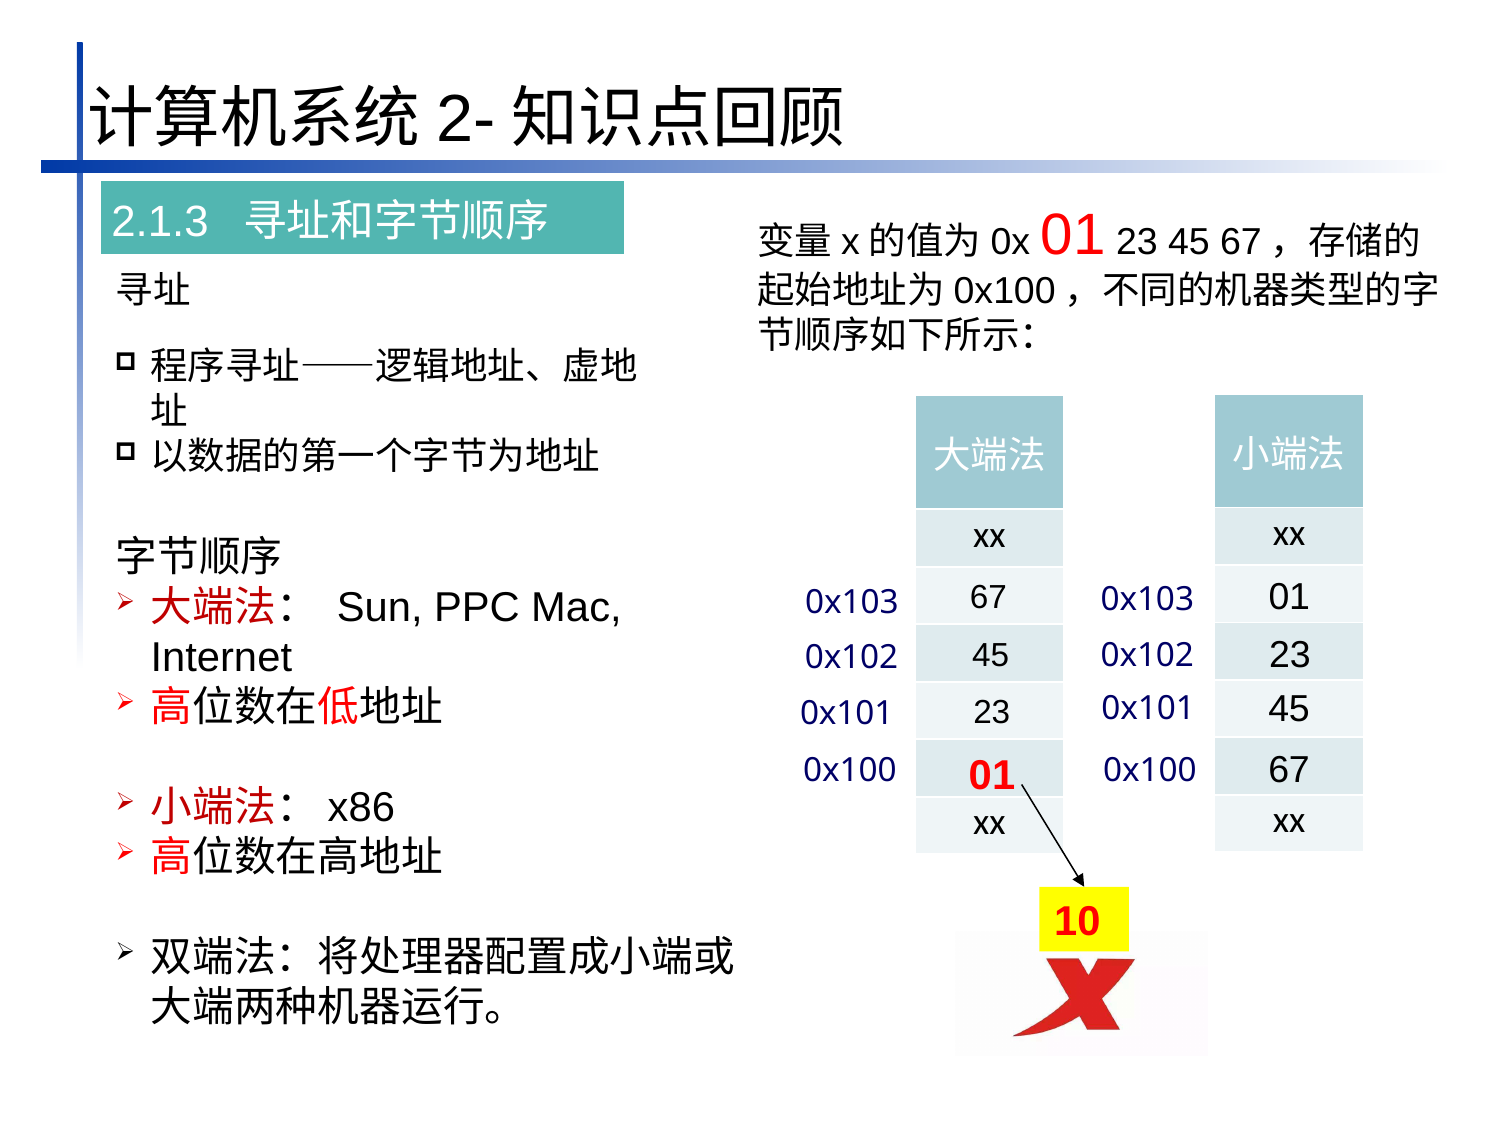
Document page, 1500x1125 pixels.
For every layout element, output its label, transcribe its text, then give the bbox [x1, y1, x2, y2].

table_cell xx [916, 510, 1063, 566]
text_box 45 [917, 626, 1064, 681]
table_header 2.1.3 寻址和字节顺序 [101, 181, 624, 254]
text_box 寻址 [100, 259, 206, 319]
text_box 0x103 [1085, 570, 1209, 625]
text_box 字节顺序 大端法： Sun, PPC Mac, Internet 高位数在低地址 小端法：x86 高位数在高地址 双端法：将处理器配置成小端或大端两种机器运行。 [100, 522, 774, 1047]
text_box 10 [1039, 886, 1129, 929]
text_box 程序寻址——逻辑地址、虚地址 以数据的第一个字节为地址 [100, 334, 688, 485]
text_box 45 [1213, 676, 1365, 737]
text_box 0x101 [1086, 681, 1210, 734]
text_box 0x102 [789, 627, 914, 683]
text_box 67 [1213, 737, 1365, 797]
text_box 0x100 [1088, 741, 1212, 796]
table_header 大端法 [916, 396, 1063, 508]
text_box 23 [1215, 622, 1365, 676]
text_box 0x101 [785, 683, 909, 739]
text_box 变量x的值为0x 01 23 45 67，存储的起始地址为0x100，不同的机器类型的字节顺序如下所示： [742, 188, 1467, 364]
text_box 0x102 [1085, 626, 1210, 681]
table_cell xx [916, 798, 1016, 853]
text_box 01 [920, 740, 1064, 805]
text_box 计算机系统2-知识点回顾 [72, 67, 861, 162]
table_cell xx [1215, 797, 1363, 851]
table_header 小端法 [1215, 395, 1363, 507]
text_box 0x100 [788, 740, 912, 796]
text_box 23 [920, 683, 1064, 738]
table_cell [916, 683, 920, 738]
text_box 67 [917, 567, 1060, 623]
picture [955, 931, 1208, 1056]
table_cell [916, 740, 920, 796]
table_cell xx [1215, 508, 1363, 564]
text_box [1021, 784, 1085, 887]
text_box 01 [1214, 565, 1365, 625]
text_box 0x103 [790, 573, 914, 628]
